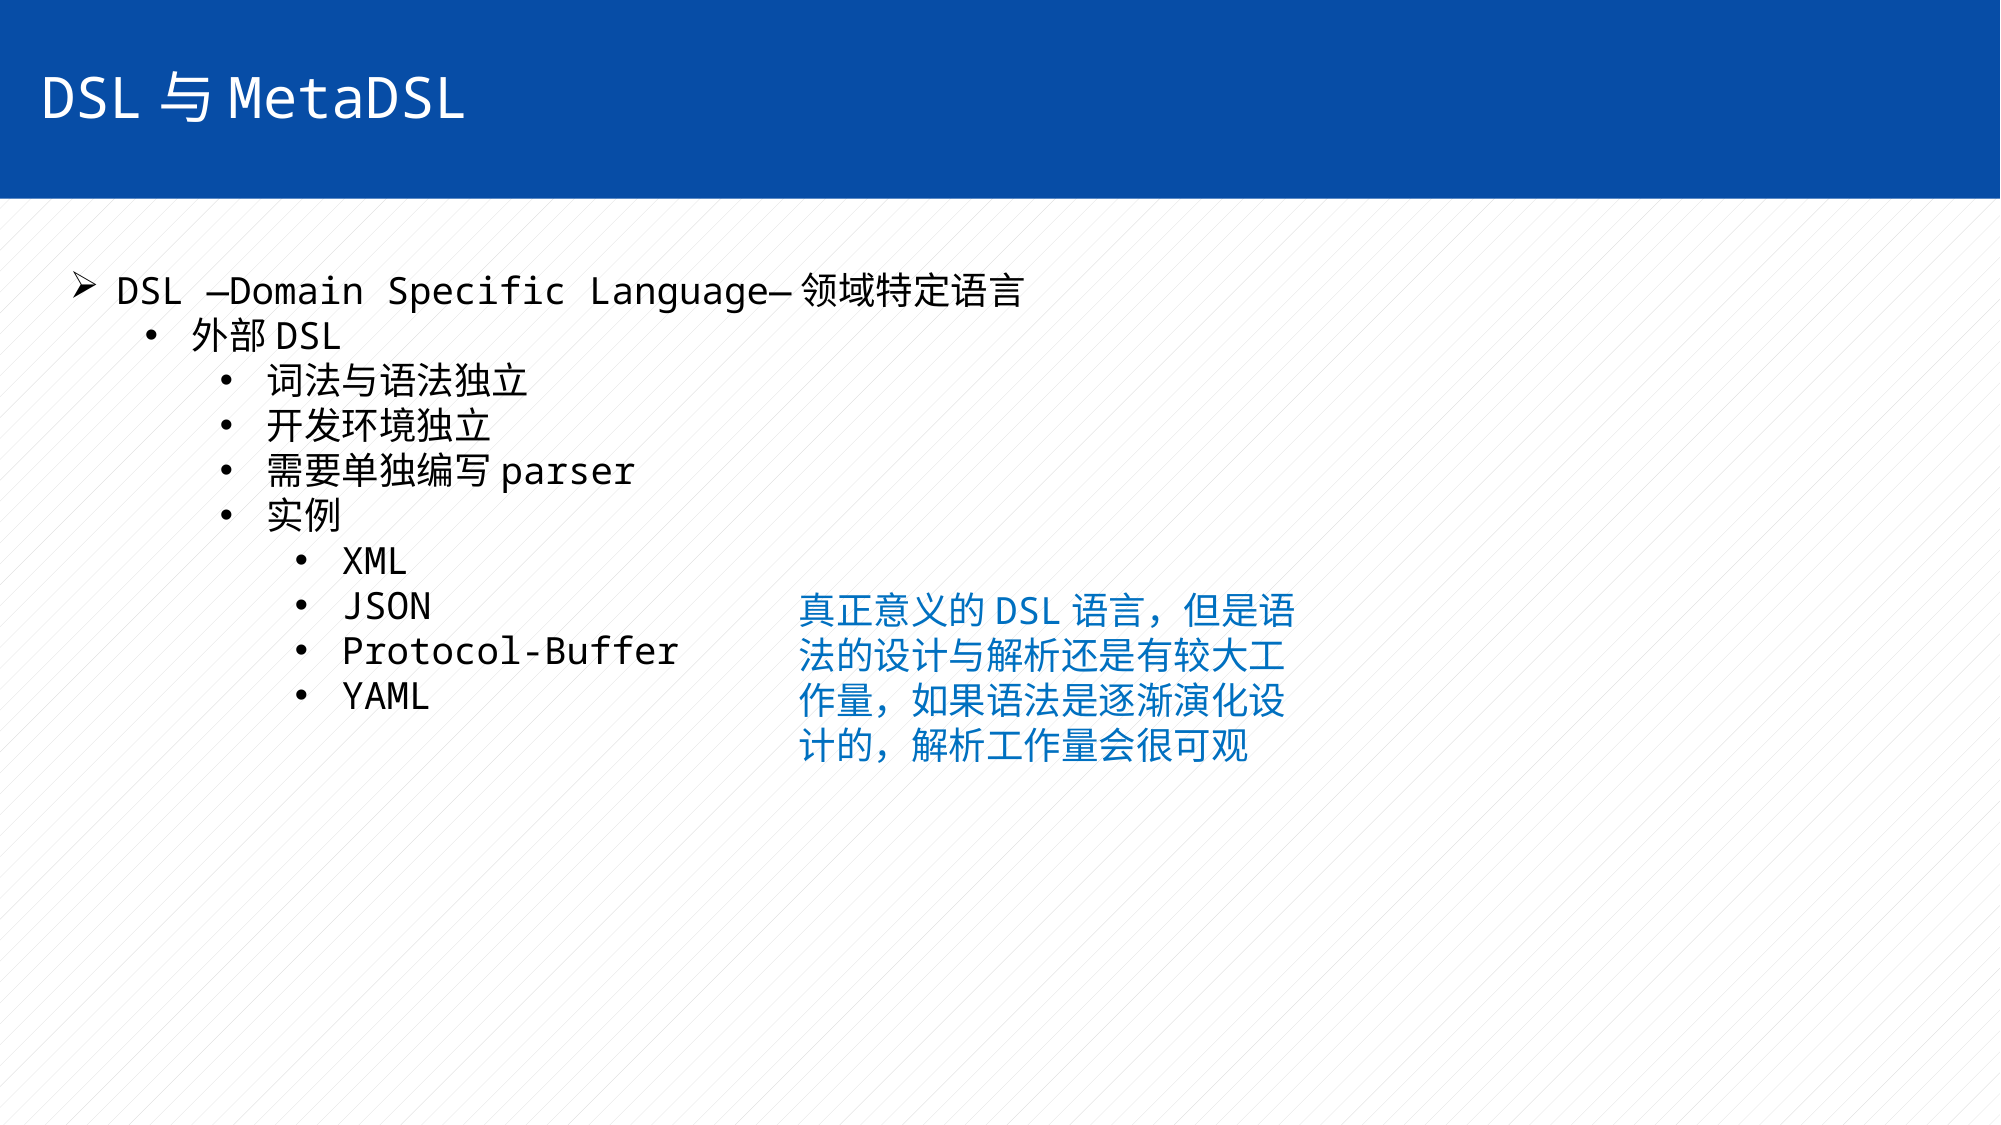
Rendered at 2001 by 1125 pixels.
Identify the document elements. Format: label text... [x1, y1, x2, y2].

text_box 真正意义的DSL语言，但是语法的设计与解析还是有较大工作量，如果语法是逐渐演化设计的，解析工作量会很可观 [783, 579, 1323, 775]
list DSL与MetaDSL [26, 20, 1782, 180]
text_box DSL —Domain Specific Language—领域特定语言 外部DSL 词法与语法独立 开发环境独立 需要单独编写parser 实例 XML JSON Protocol-Buffer YAML [55, 259, 1914, 725]
